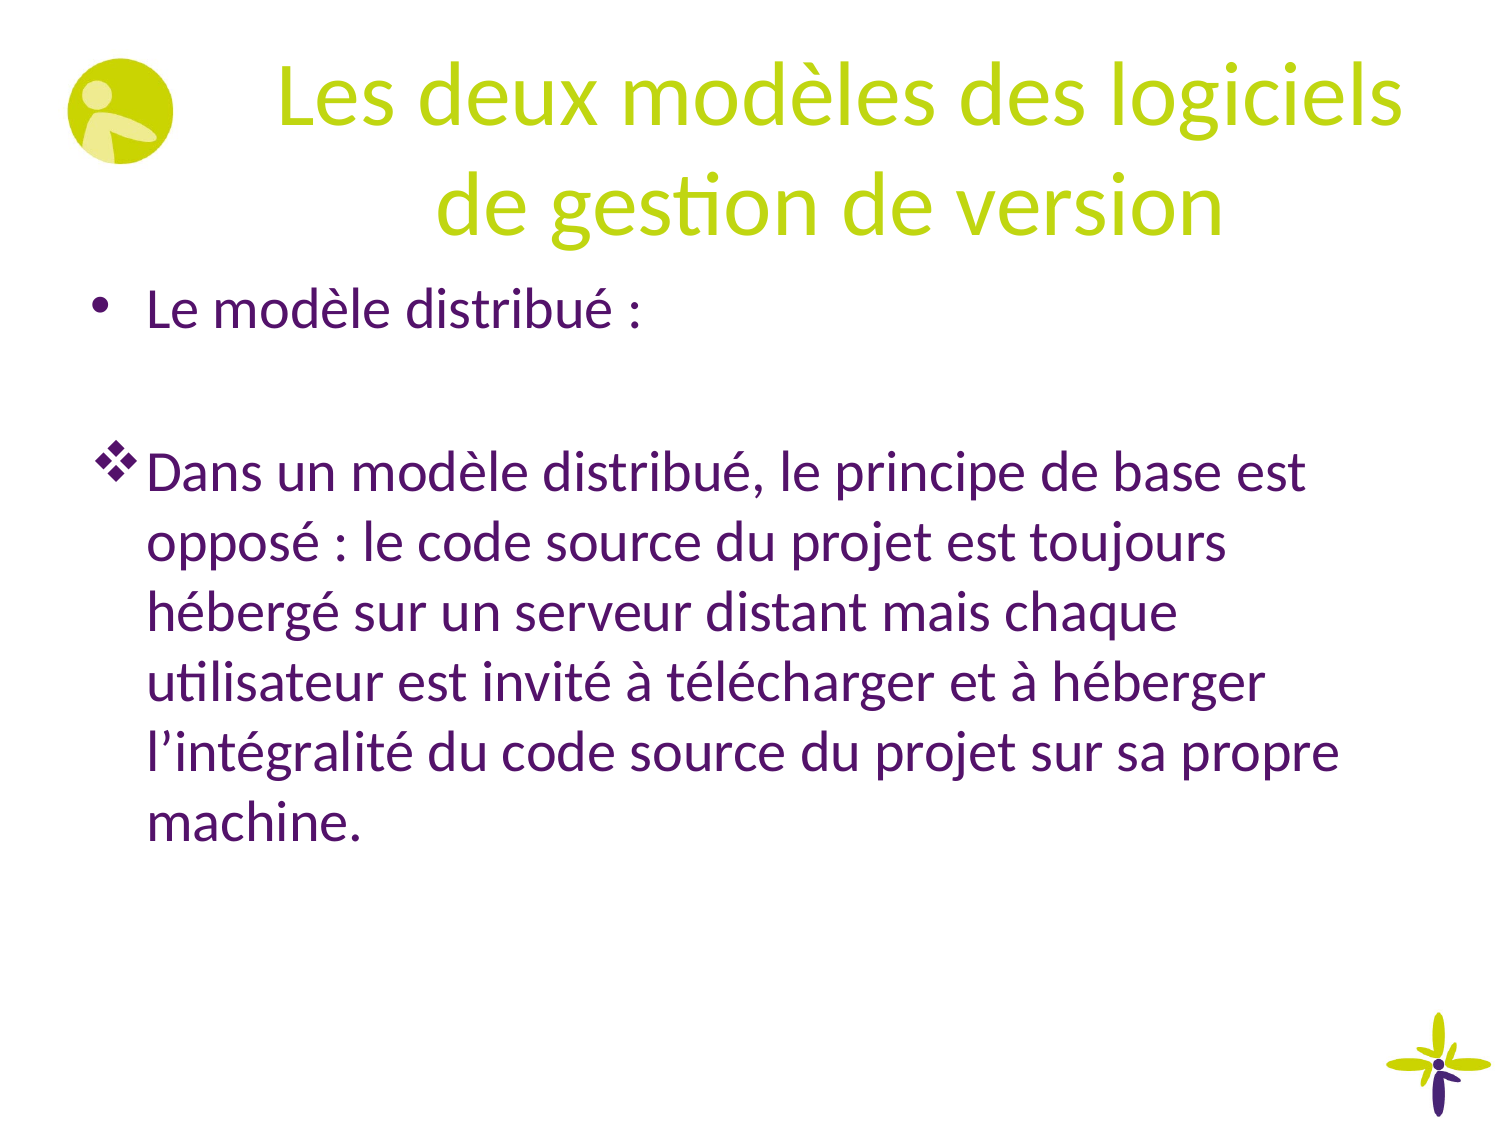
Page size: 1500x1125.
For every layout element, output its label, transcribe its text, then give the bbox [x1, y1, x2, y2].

list Le modèle distribué : Dans un modèle distribué, le principe de base est opposé : le code source du projet est toujours hébergé sur un serveur distant mais chaque utilisateur est invité à télécharger et à héberger l’intégralité du code source du projet sur sa propre machine. [75, 262, 1425, 1005]
picture [1377, 1004, 1500, 1125]
picture [58, 49, 183, 174]
title Les deux modèles des logiciels de gestion de version [257, 50, 1425, 238]
